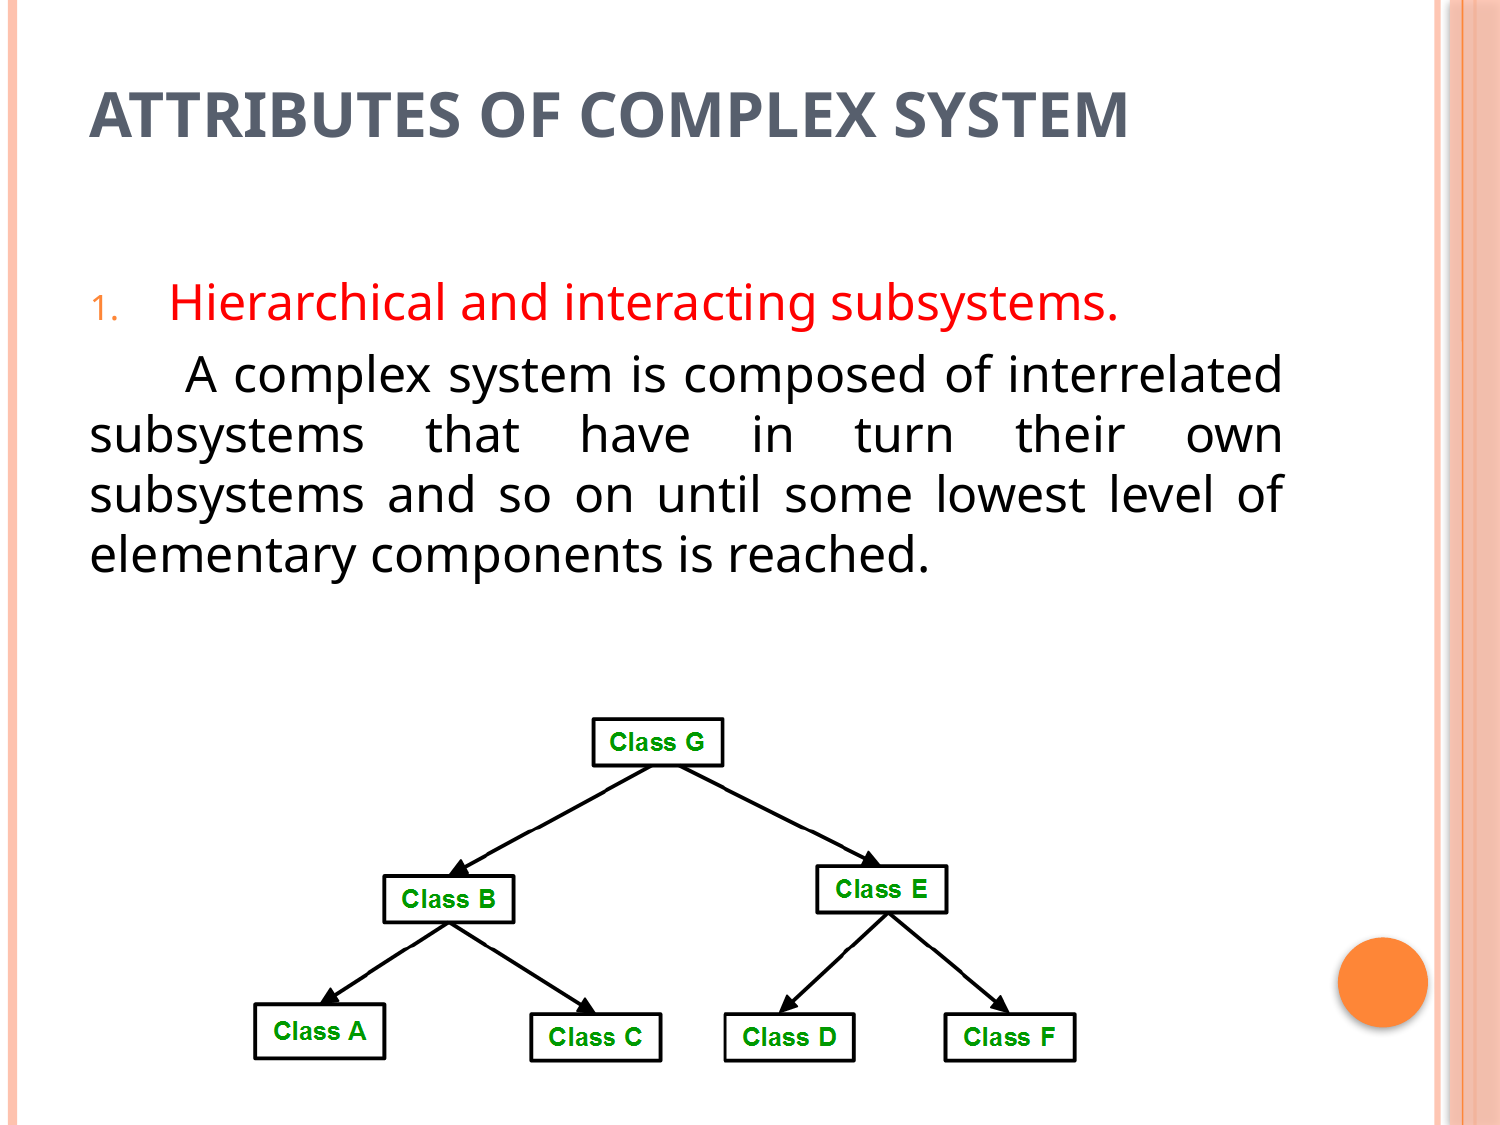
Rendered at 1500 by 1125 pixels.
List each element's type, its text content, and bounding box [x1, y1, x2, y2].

list Hierarchical and interacting subsystems. A complex system is composed of interrelated subsystems that have in turn their own subsystems and so on until some lowest level of elementary components is reached. [75, 262, 1300, 1062]
title Attributes of Complex system [75, 45, 1300, 233]
picture [249, 711, 1082, 1066]
